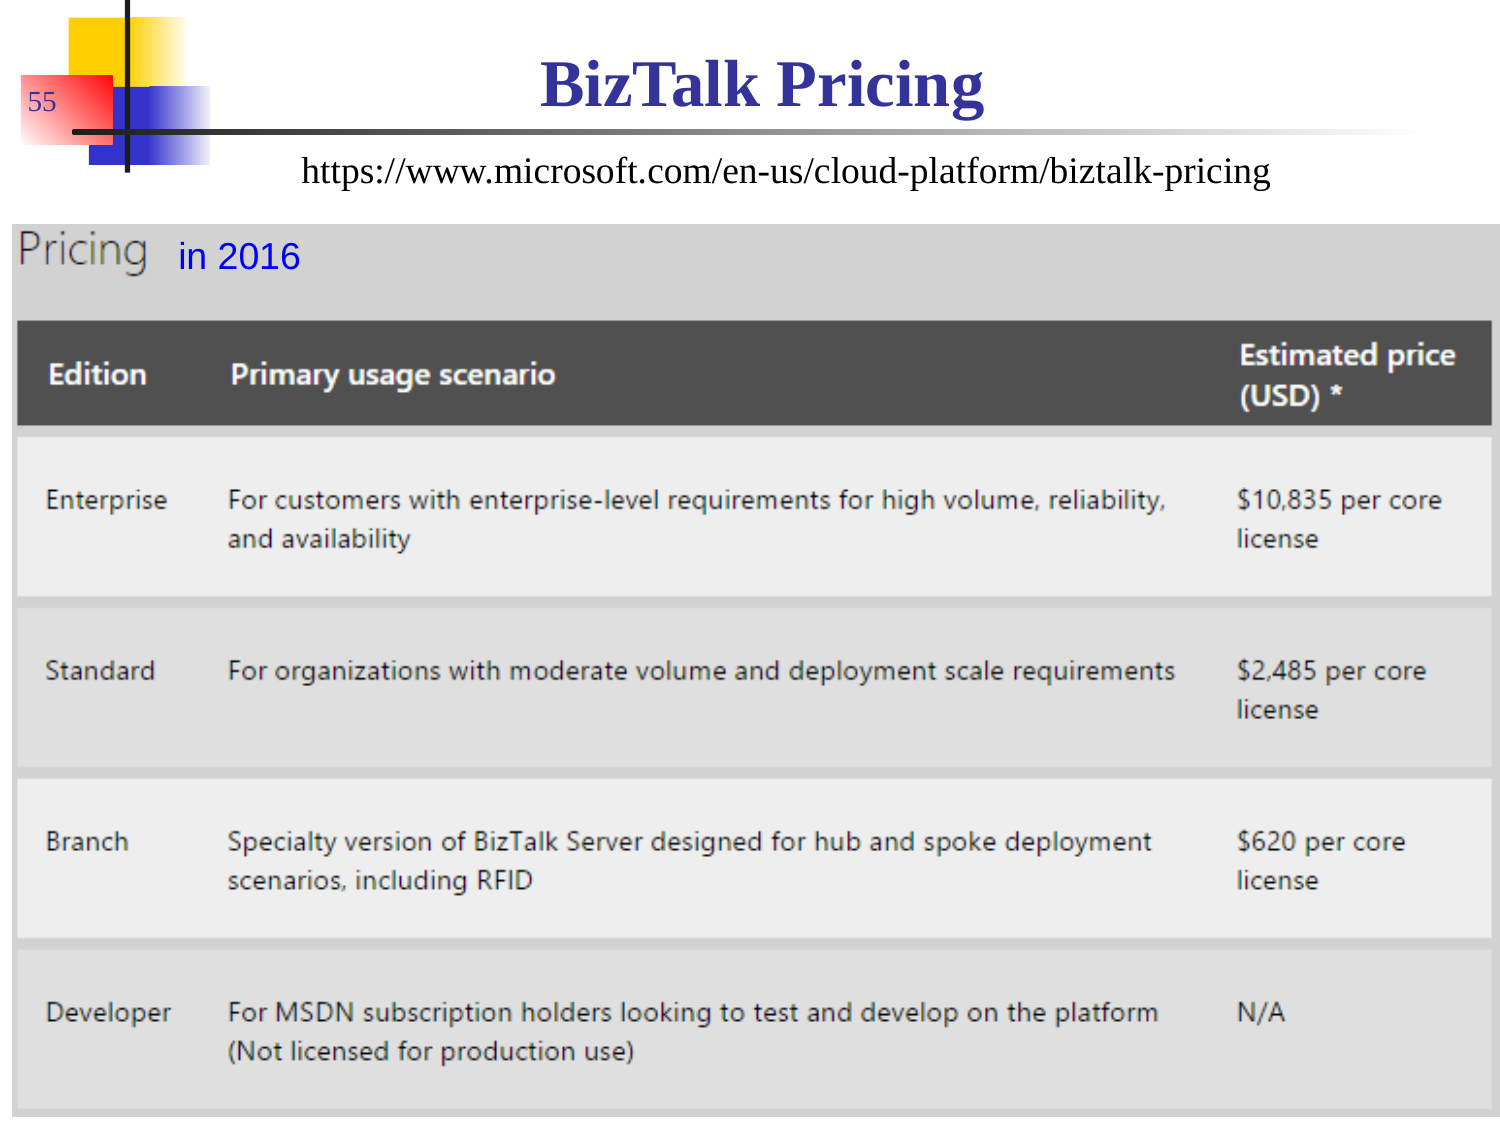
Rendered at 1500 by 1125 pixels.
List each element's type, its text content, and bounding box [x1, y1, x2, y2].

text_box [12, 224, 1500, 1118]
text_box https://www.microsoft.com/en-us/cloud-platform/biztalk-pricing [286, 138, 1288, 199]
slide_number 55 [12, 49, 131, 126]
title BizTalk Pricing [237, 24, 1288, 128]
